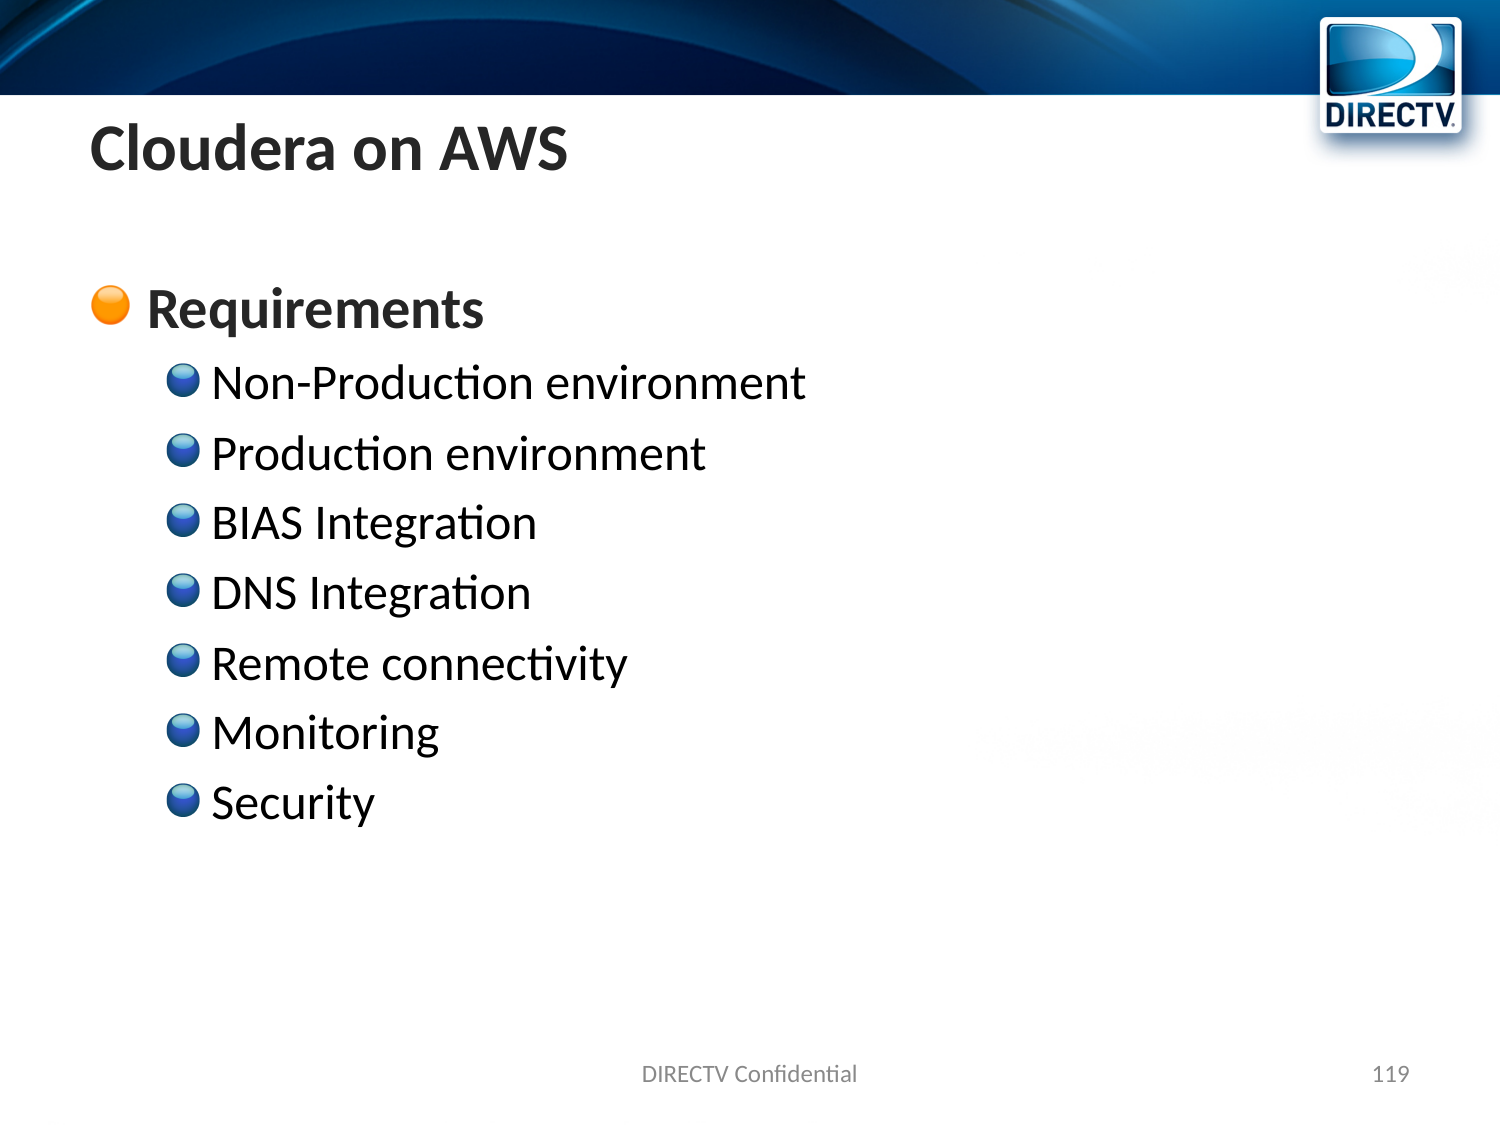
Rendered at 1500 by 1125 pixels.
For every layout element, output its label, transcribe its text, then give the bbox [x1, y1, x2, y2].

footer DIRECTV Confidential [512, 1042, 988, 1103]
title Cloudera on AWS [75, 50, 1425, 238]
picture [0, 0, 1500, 1125]
list Requirements Non-Production environment Production environment BIAS Integration DNS Integration Remote connectivity Monitoring Security [75, 262, 1425, 1005]
slide_number 119 [1074, 1042, 1425, 1103]
